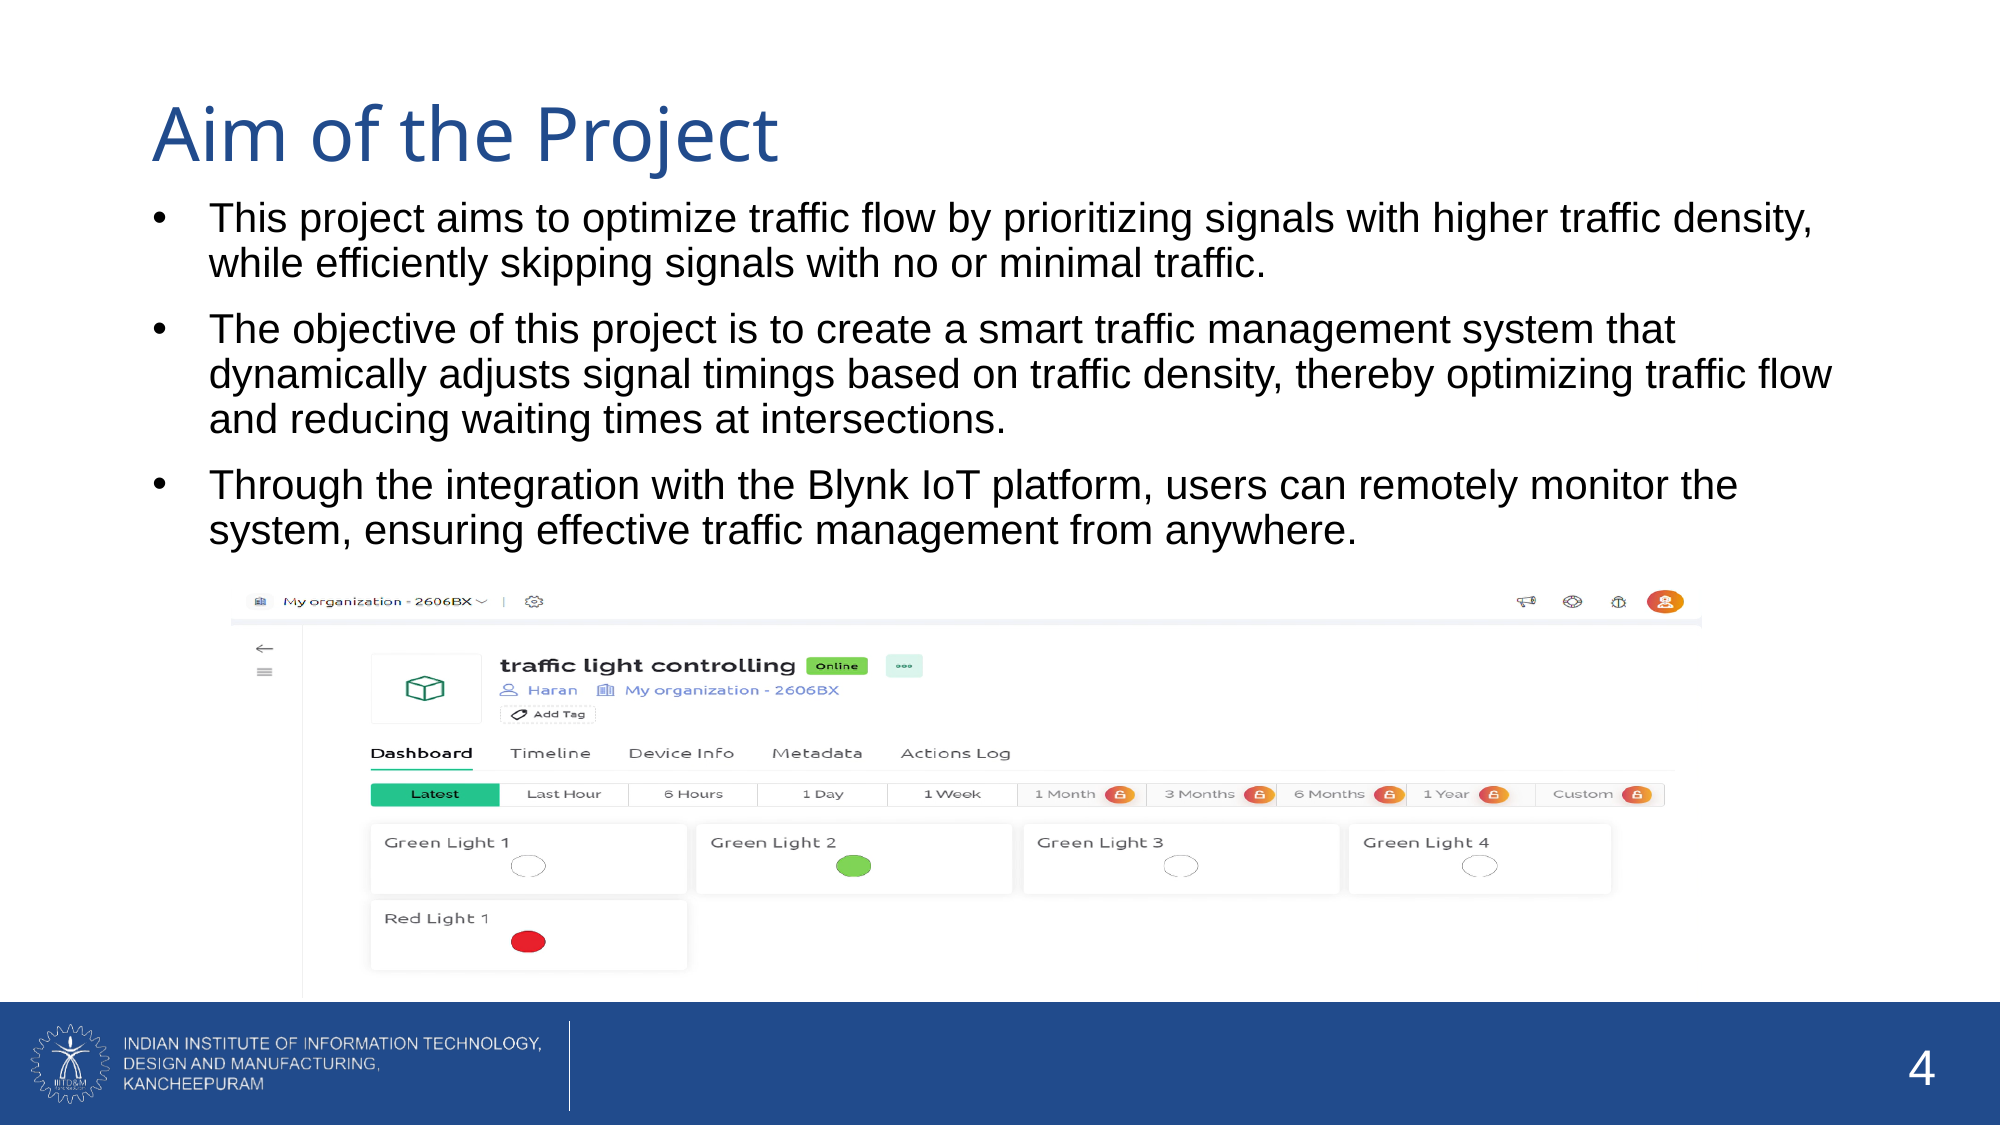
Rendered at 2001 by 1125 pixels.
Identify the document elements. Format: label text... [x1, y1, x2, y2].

picture [230, 589, 1702, 999]
picture [19, 1014, 551, 1113]
title Aim of the Project [137, 59, 1863, 189]
list This project aims to optimize traffic flow by prioritizing signals with higher traffic density, while efficiently skipping signals with no or minimal traffic. The objective of this project is to create a smart traffic management system that dynamically adjusts signal timings based on traffic density, thereby optimizing traffic flow and reducing waiting times at intersections. Through the integration with the Blynk IoT platform, users can remotely monitor the system, ensuring effective traffic management from anywhere. [137, 189, 1863, 907]
slide_number 4 [1701, 1035, 1952, 1096]
